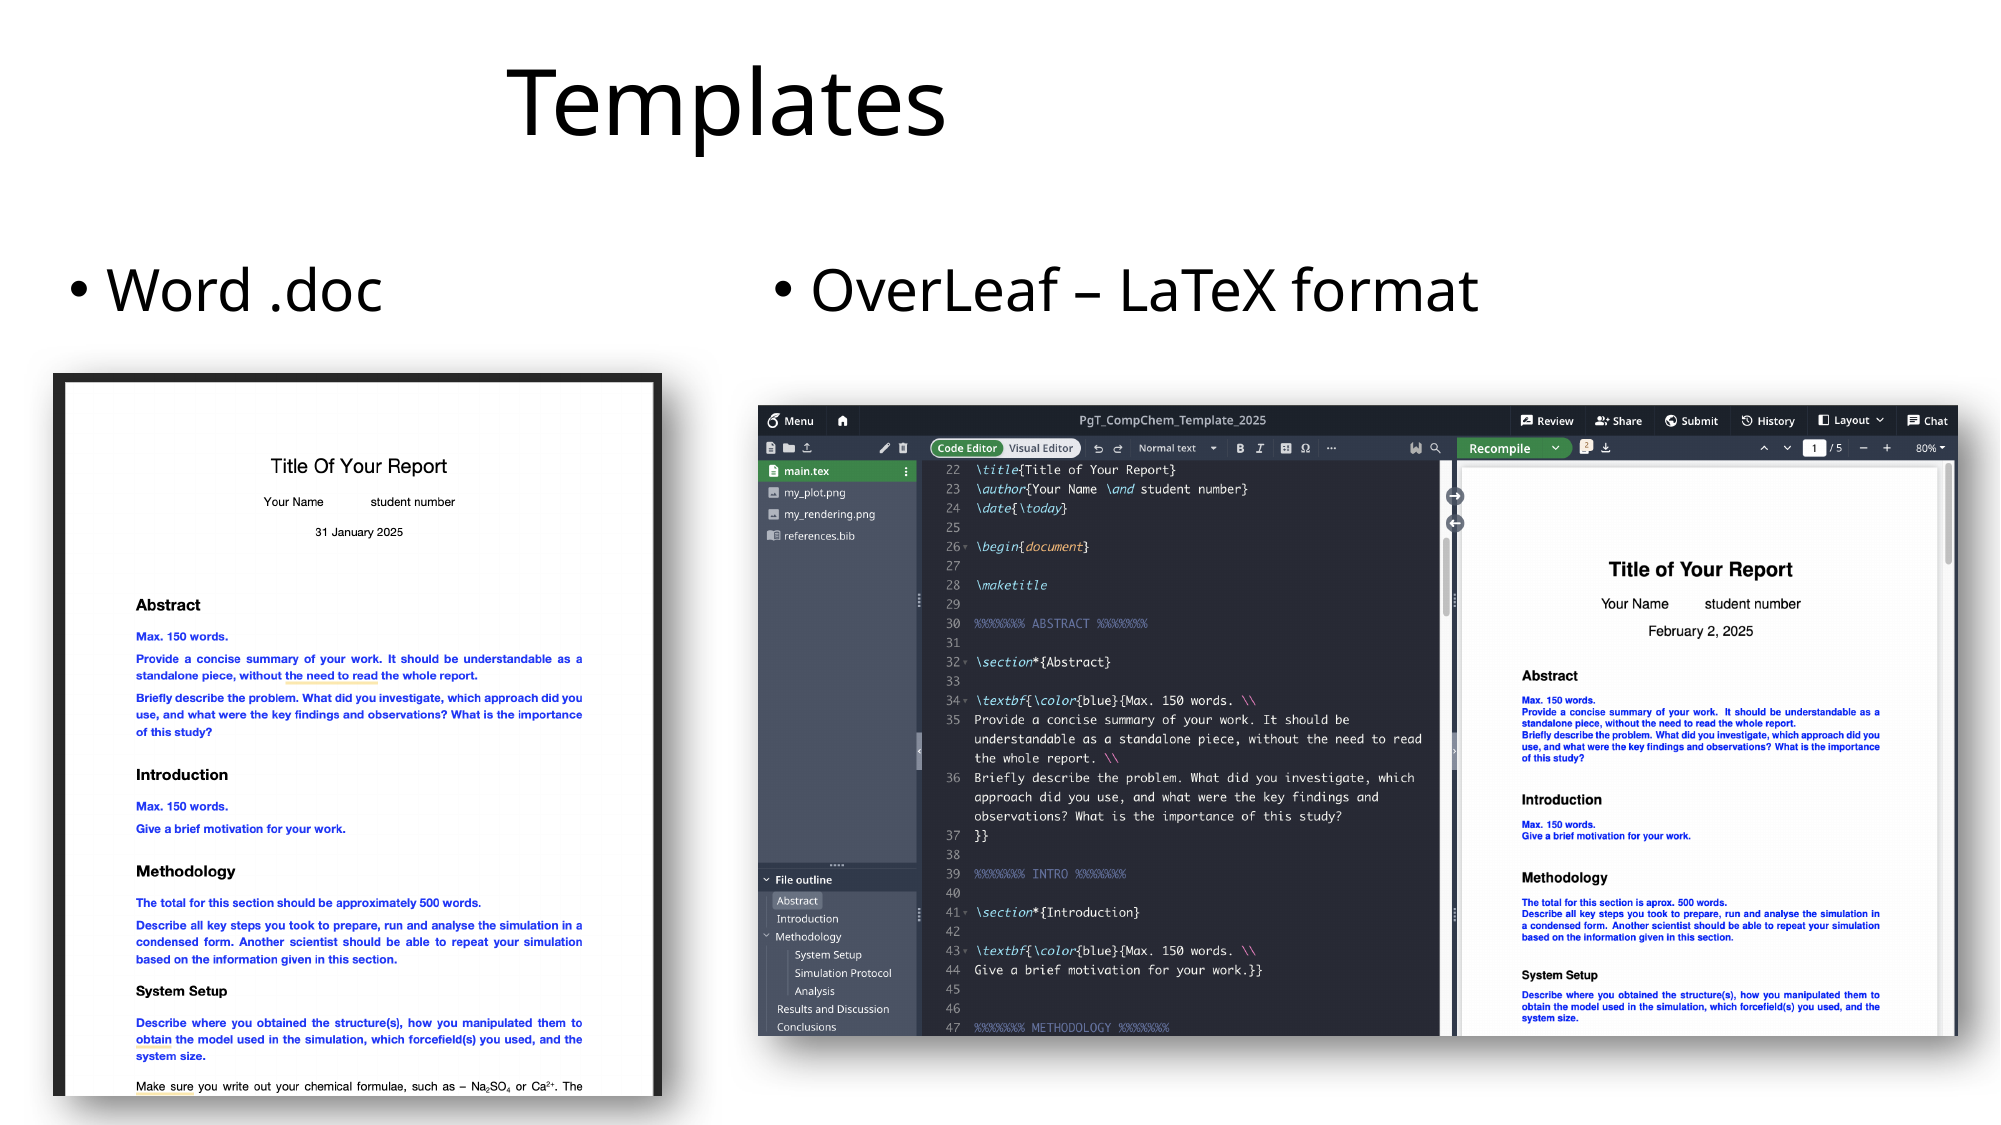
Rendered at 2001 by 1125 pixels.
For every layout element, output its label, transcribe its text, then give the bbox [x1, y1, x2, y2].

list OverLeaf – LaTeX format [758, 253, 1609, 403]
picture [53, 373, 662, 1096]
picture [757, 405, 1959, 1037]
list Word .doc [53, 253, 758, 967]
title Templates [150, 0, 1306, 215]
